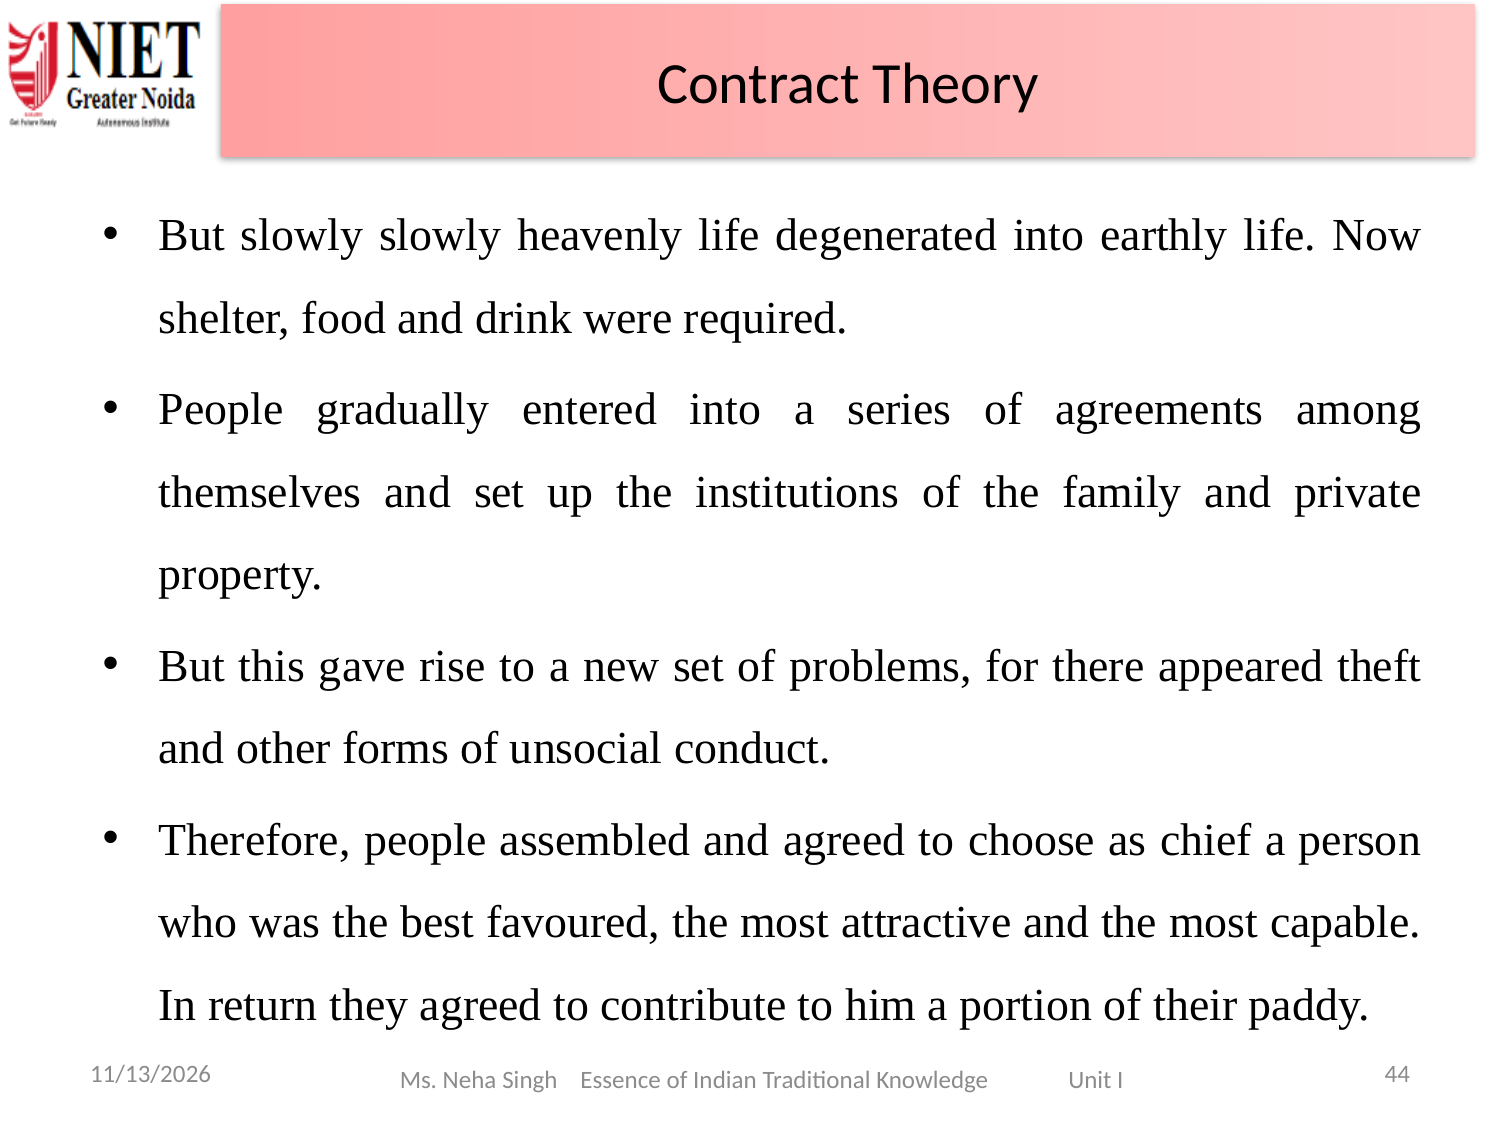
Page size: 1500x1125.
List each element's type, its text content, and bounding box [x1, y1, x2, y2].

picture [0, 0, 213, 151]
list But slowly slowly heavenly life degenerated into earthly life. Now shelter, food and drink were required. People gradually entered into a series of agreements among themselves and set up the institutions of the family and private property. But this gave rise to a new set of problems, for there appeared theft and other forms of unsocial conduct. Therefore, people assembled and agreed to choose as chief a person who was the best favoured, the most attractive and the most capable. In return they agreed to contribute to him a portion of their paddy. [87, 169, 1438, 1049]
text_box Contract Theory [220, 4, 1476, 157]
footer Ms. Neha Singh Essence of Indian Traditional Knowledge Unit I [237, 1042, 1288, 1115]
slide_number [75, 1042, 237, 1103]
slide_number 44 [1074, 1042, 1425, 1103]
